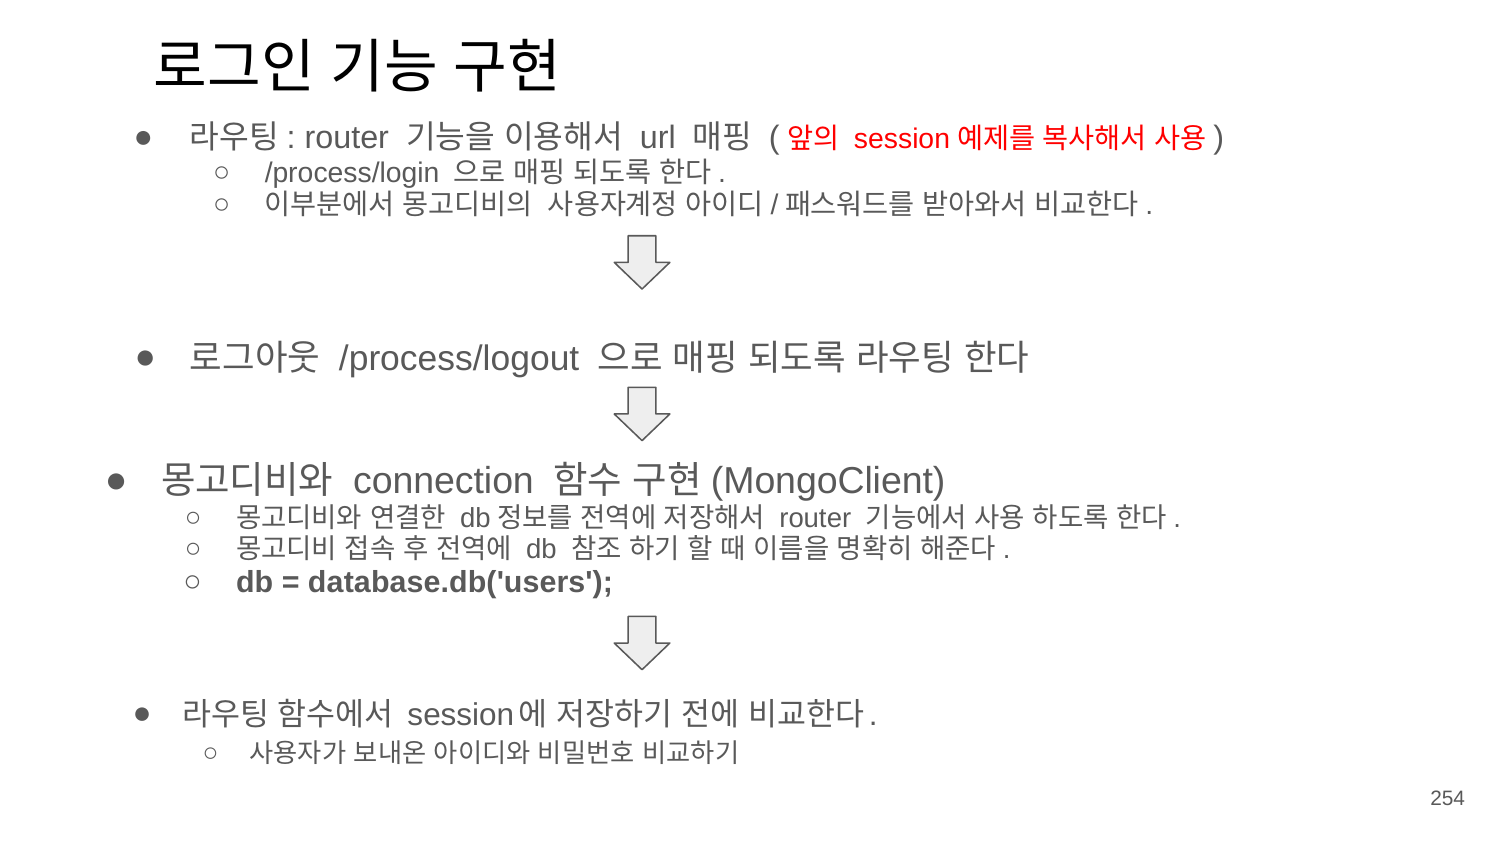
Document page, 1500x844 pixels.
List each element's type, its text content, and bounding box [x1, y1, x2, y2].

text_box [614, 616, 670, 670]
text_box [614, 387, 670, 441]
list 라우팅 함수에서 session에 저장하기 전에 비교한다. 사용자가 보내온 아이디와 비밀번호 비교하기 [99, 673, 1336, 784]
text_box [614, 235, 670, 290]
list 몽고디비와 connection 함수 구현(MongoClient) 몽고디비와 연결한 db정보를 전역에 저장해서 router 기능에서 사용 하도록 한다. 몽고디비 접속 후 전역에 db 참조 하기 할 때 이름을 명확히 해준다. db = database.db('users'); [71, 444, 1479, 617]
title 로그인 기능 구현 [138, 13, 1500, 130]
list 로그아웃 /process/logout 으로 매핑 되도록 라우팅 한다 [99, 313, 1450, 403]
list 라우팅: router 기능을 이용해서 url 매핑 (앞의 session예제를 복사해서 사용) /process/login 으로 매핑 되도록 한다. 이부분에서 몽고디비의 사용자계정 아이디/패스워드를 받아와서 비교한다. [99, 104, 1450, 222]
slide_number ‹#› [1389, 764, 1480, 830]
